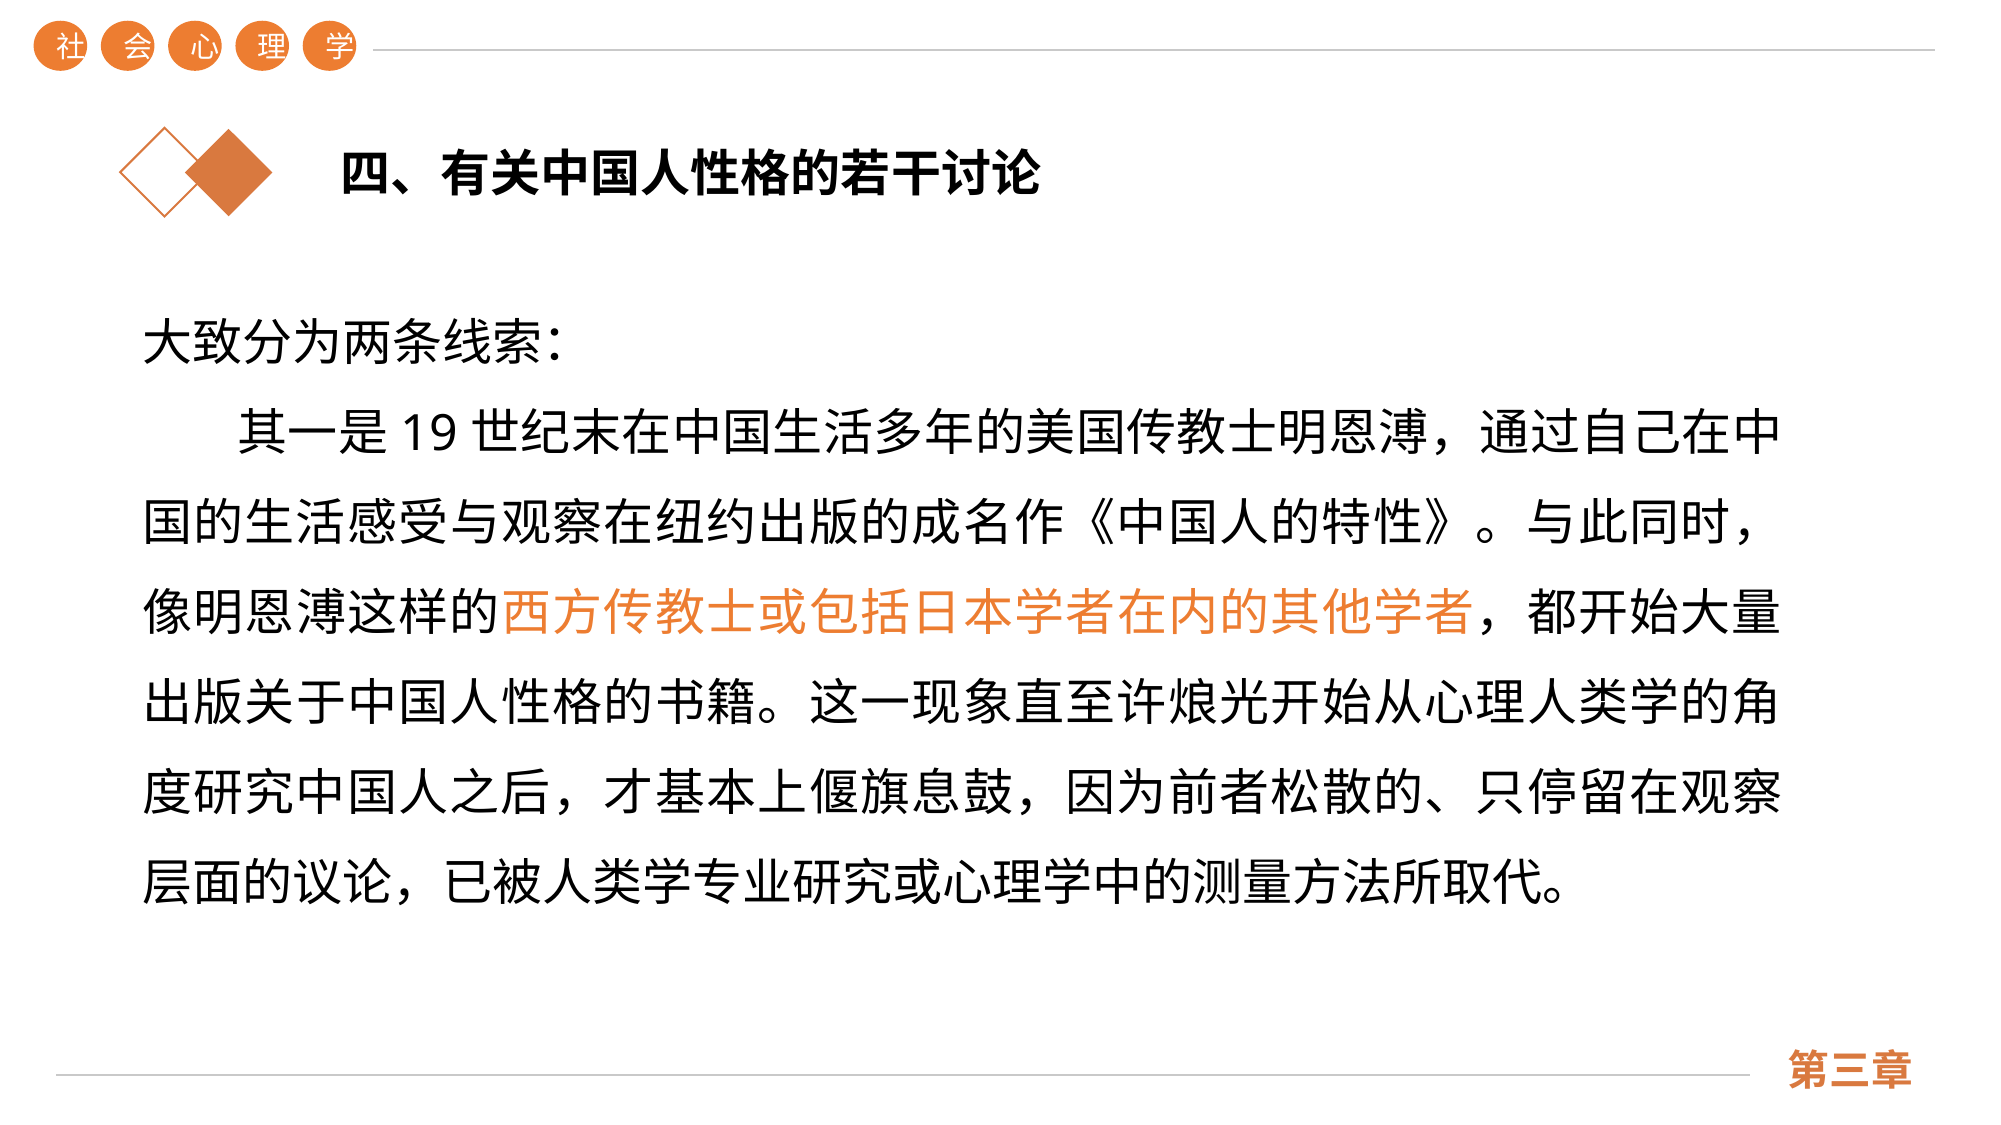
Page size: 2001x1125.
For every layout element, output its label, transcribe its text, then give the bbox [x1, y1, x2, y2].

text_box 第三章 [1772, 1040, 2000, 1101]
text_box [120, 127, 273, 217]
text_box 大致分为两条线索： 其一是19世纪末在中国生活多年的美国传教士明恩溥，通过自己在中国的生活感受与观察在纽约出版的成名作《中国人的特性》。与此同时，像明恩溥这样的西方传教士或包括日本学者在内的其他学者，都开始大量出版关于中国人性格的书籍。这一现象直至许烺光开始从心理人类学的角度研究中国人之后，才基本上偃旗息鼓，因为前者松散的、只停留在观察层面的议论，已被人类学专业研究或心理学中的测量方法所取代。 [127, 273, 1797, 919]
text_box 四、有关中国人性格的若干讨论 [325, 134, 1056, 209]
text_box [33, 20, 357, 71]
